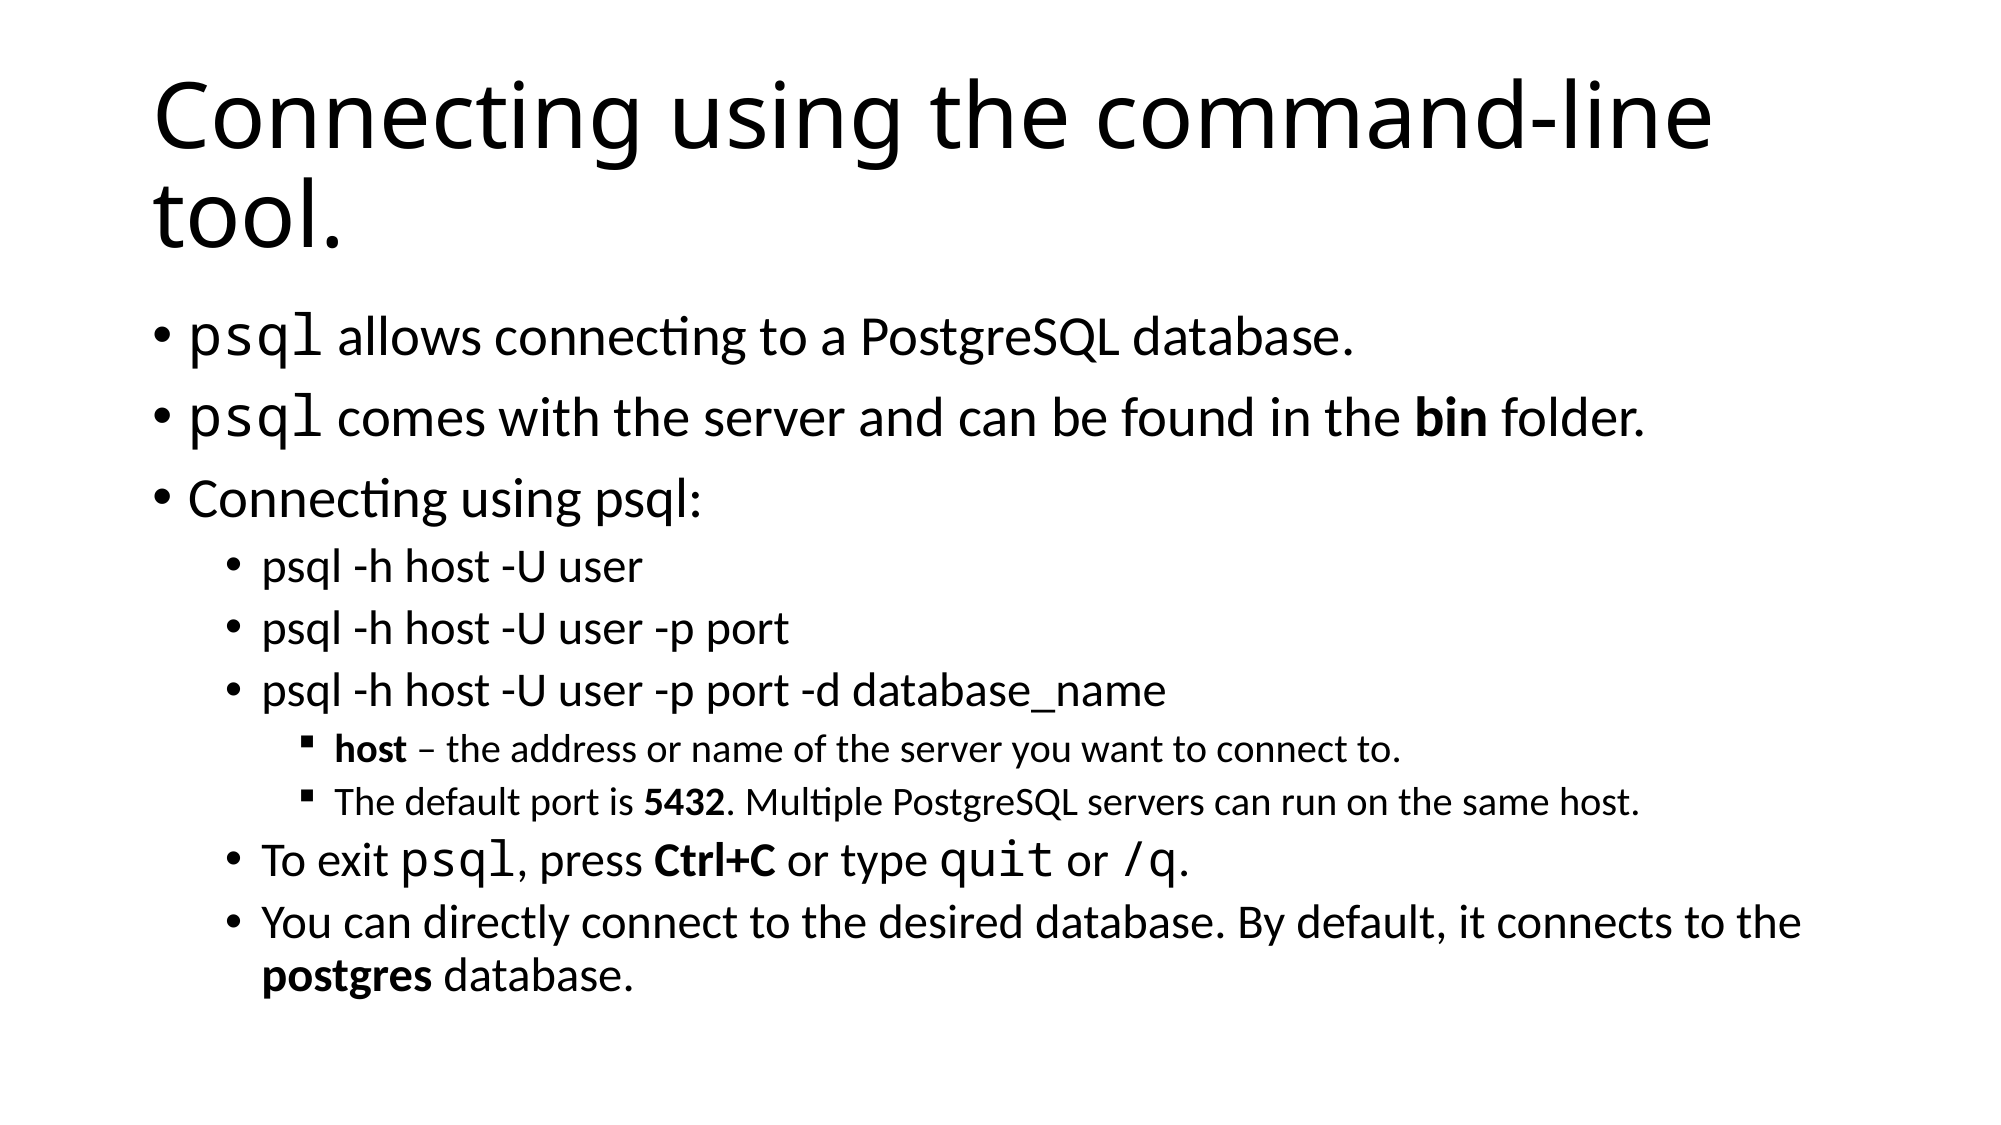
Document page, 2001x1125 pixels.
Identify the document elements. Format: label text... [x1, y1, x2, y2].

list psql allows connecting to a PostgreSQL database. psql comes with the server and can be found in the bin folder. Connecting using psql: psql -h host -U user psql -h host -U user -p port psql -h host -U user -p port -d database_name host – the address or name of the server you want to connect to. The default port is 5432. Multiple PostgreSQL servers can run on the same host. To exit psql, press Ctrl+C or type quit or /q. You can directly connect to the desired database. By default, it connects to the postgres database. [137, 299, 1910, 1014]
title Connecting using the command-line tool. [137, 59, 1863, 278]
